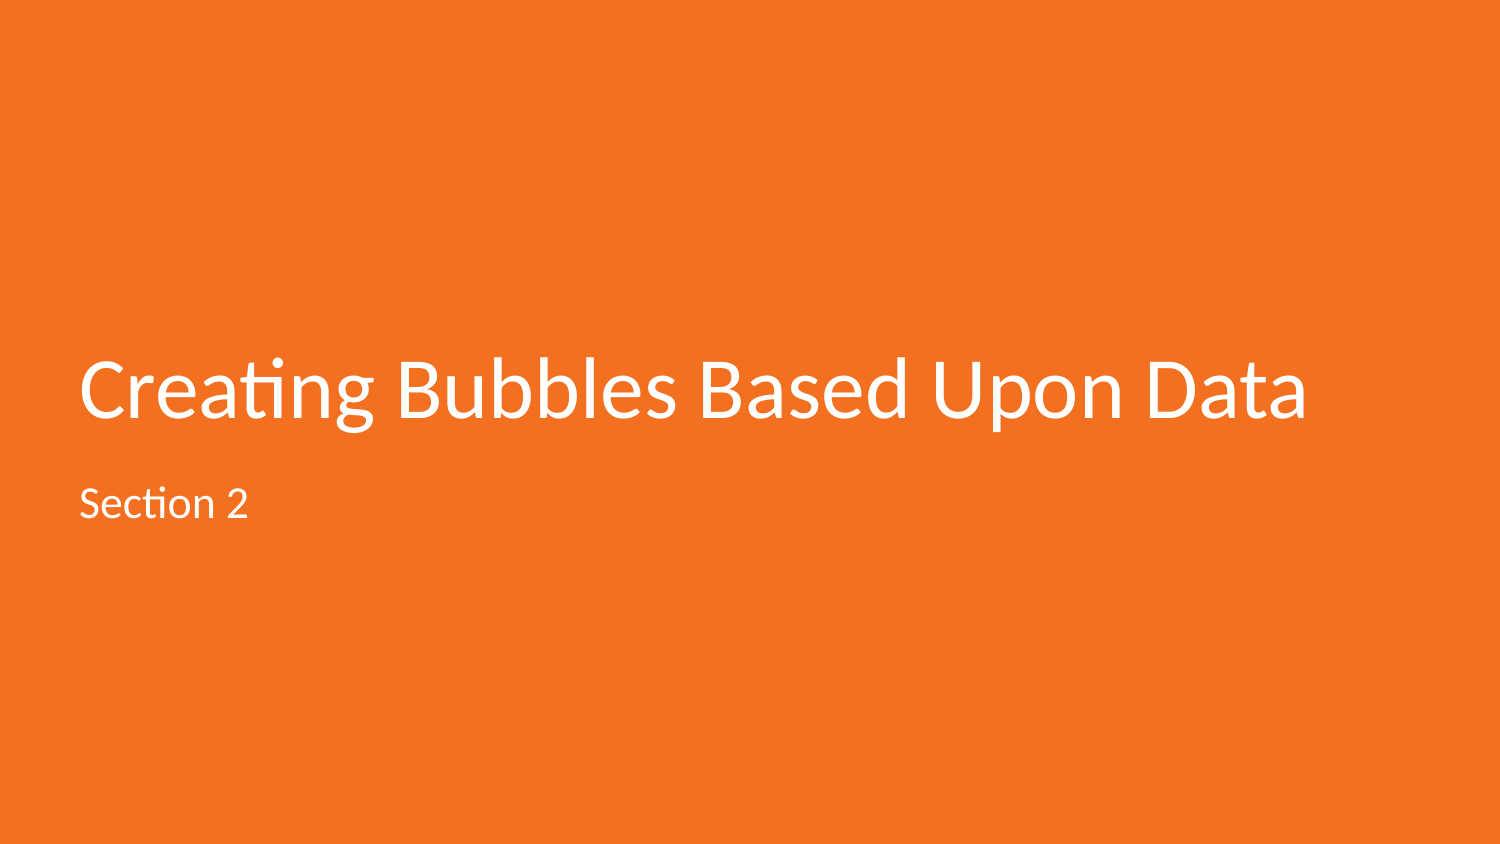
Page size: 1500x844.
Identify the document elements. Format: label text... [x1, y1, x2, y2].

title Creating Bubbles Based Upon Data [64, 298, 1413, 452]
subtitle Section 2 [64, 457, 1413, 529]
